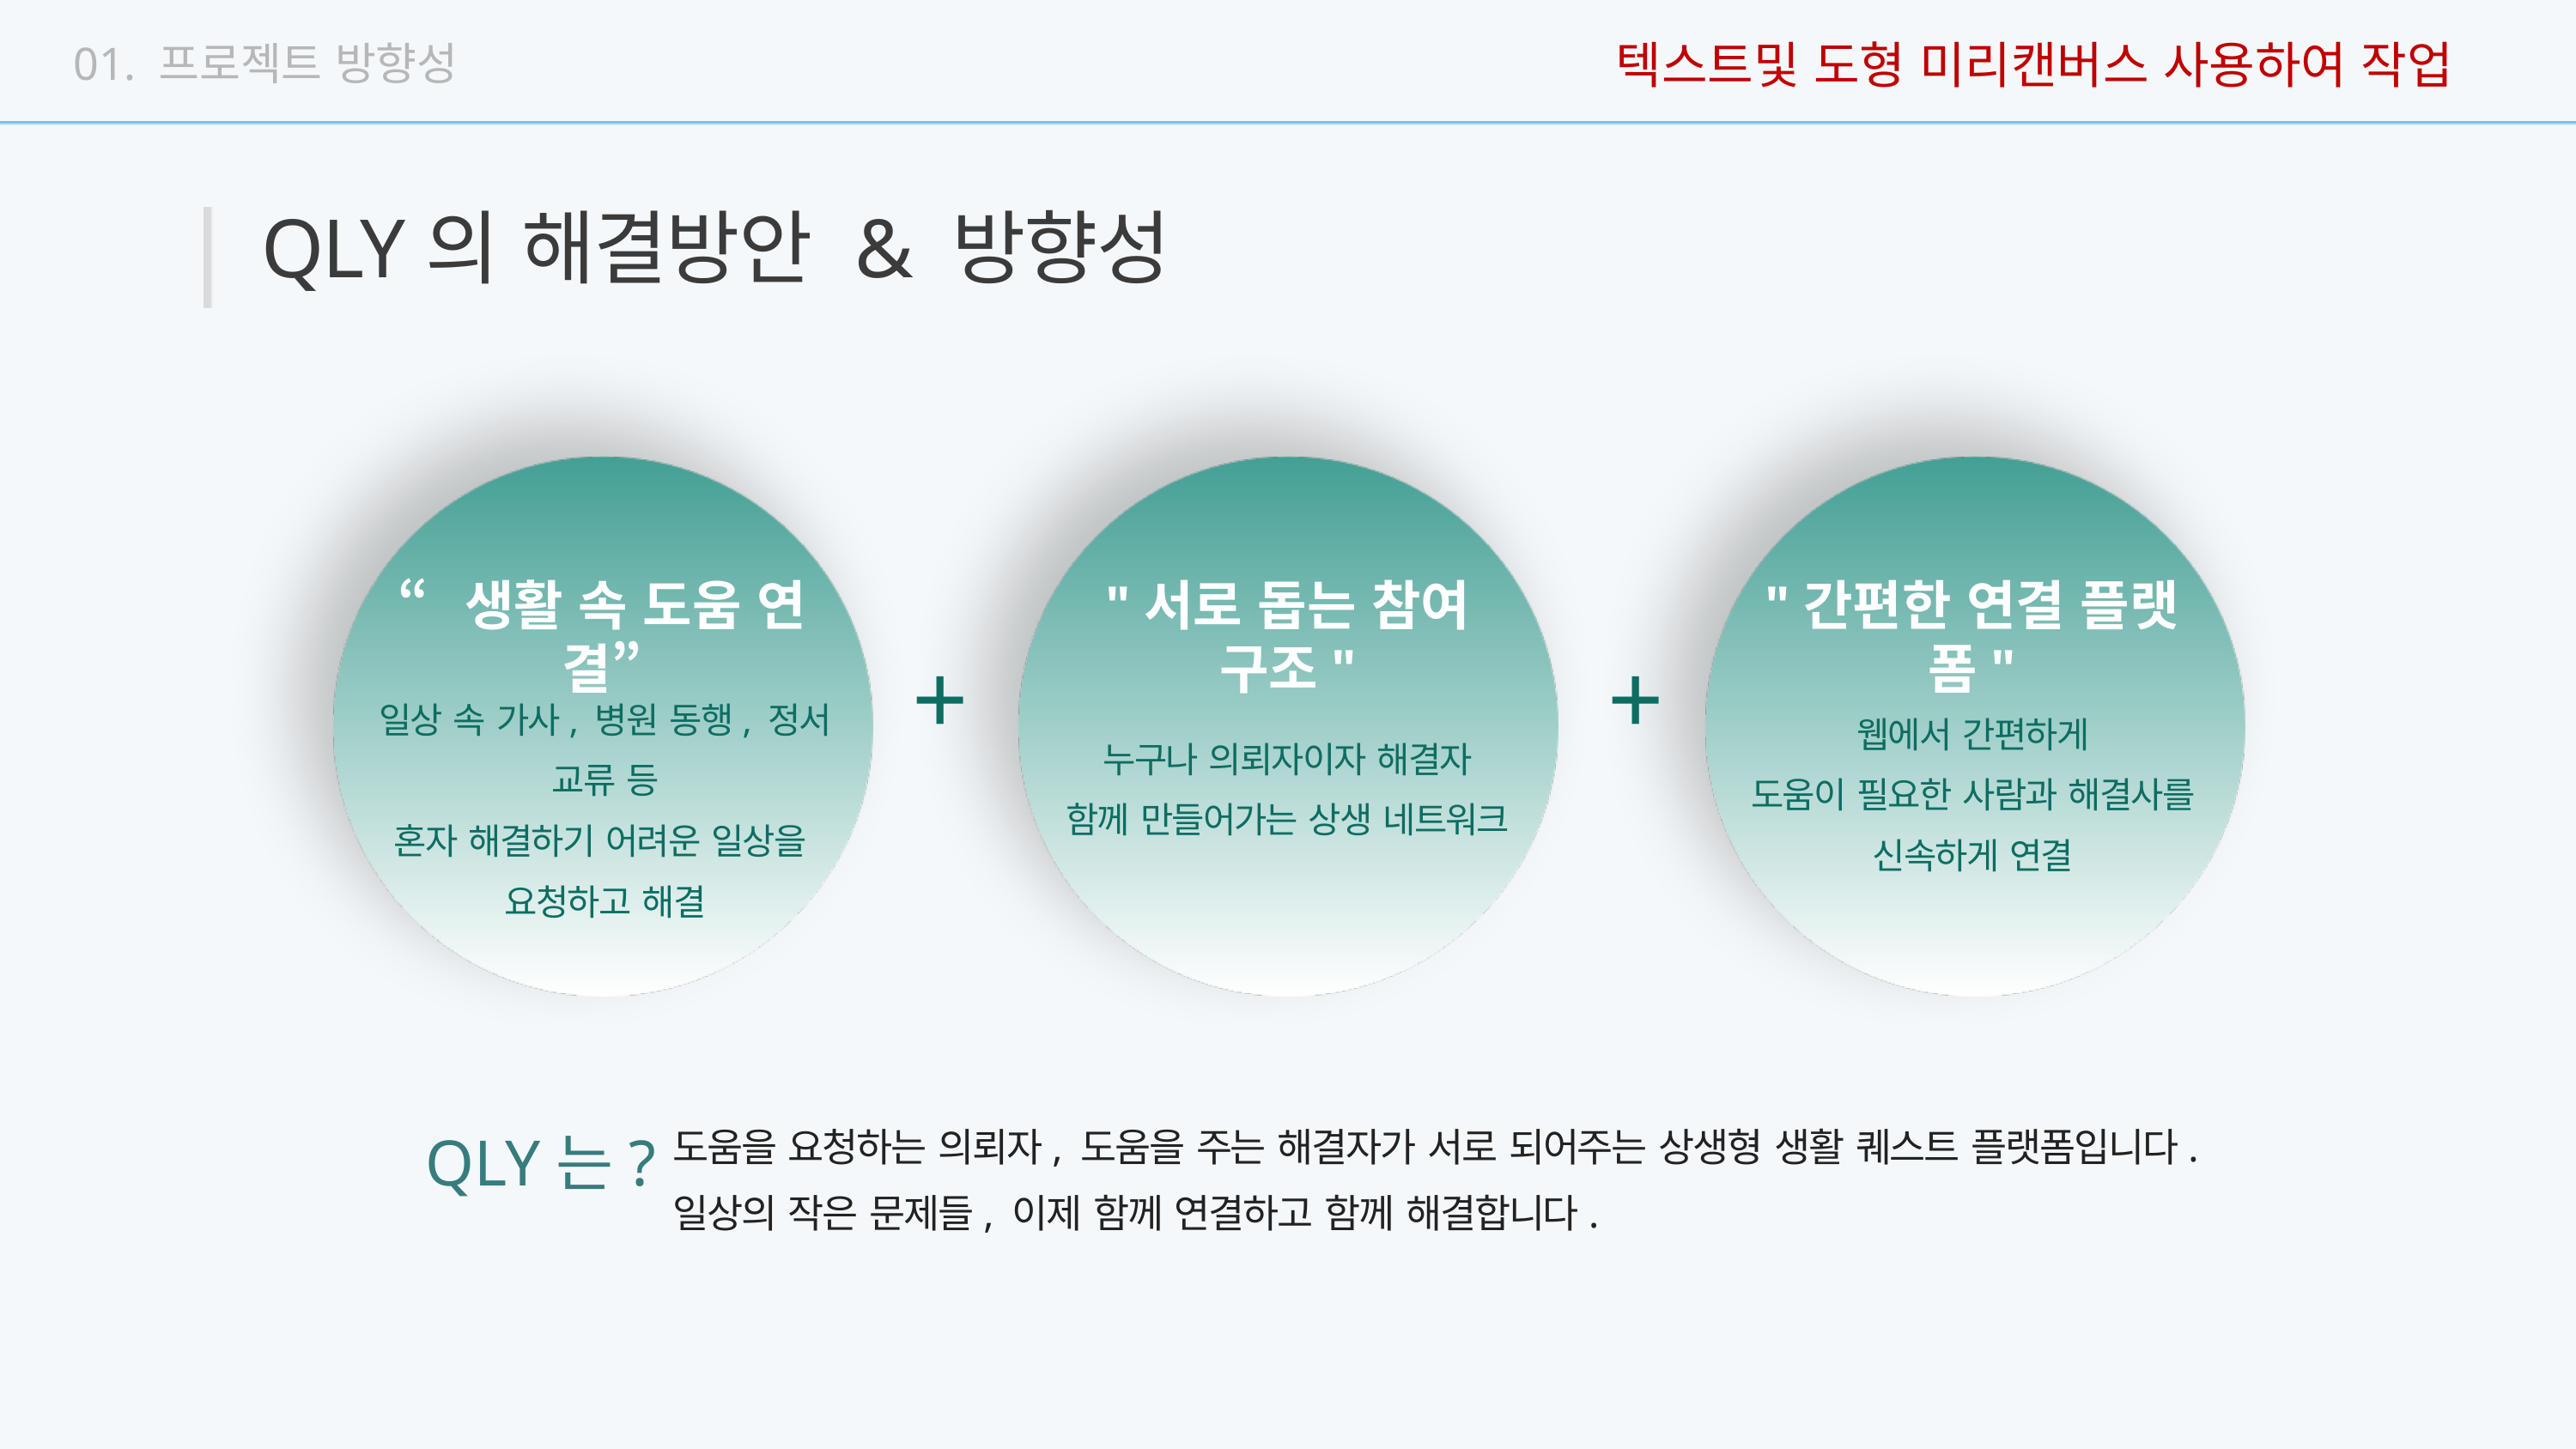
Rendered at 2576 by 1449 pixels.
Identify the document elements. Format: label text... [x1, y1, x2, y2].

picture [204, 207, 214, 308]
text_box QLY의 해결방안 & 방향성 [261, 193, 1382, 306]
text_box QLY는? [425, 1119, 685, 1208]
text_box 01. 프로젝트 방향성 [73, 37, 644, 100]
picture [332, 455, 873, 997]
picture [1018, 455, 1558, 997]
text_box 도움을 요청하는 의뢰자, 도움을 주는 해결자가 서로 되어주는 상생형 생활 퀘스트 플랫폼입니다. 일상의 작은 문제들, 이제 함께 연결하고 함께 해결합니다. [672, 1108, 2287, 1231]
picture [1704, 455, 2245, 997]
text_box + [1562, 631, 1700, 769]
text_box 텍스트및 도형 미리캔버스 사용하여 작업​ [1602, 27, 2576, 100]
picture [0, 121, 2576, 126]
text_box + [877, 631, 1013, 769]
